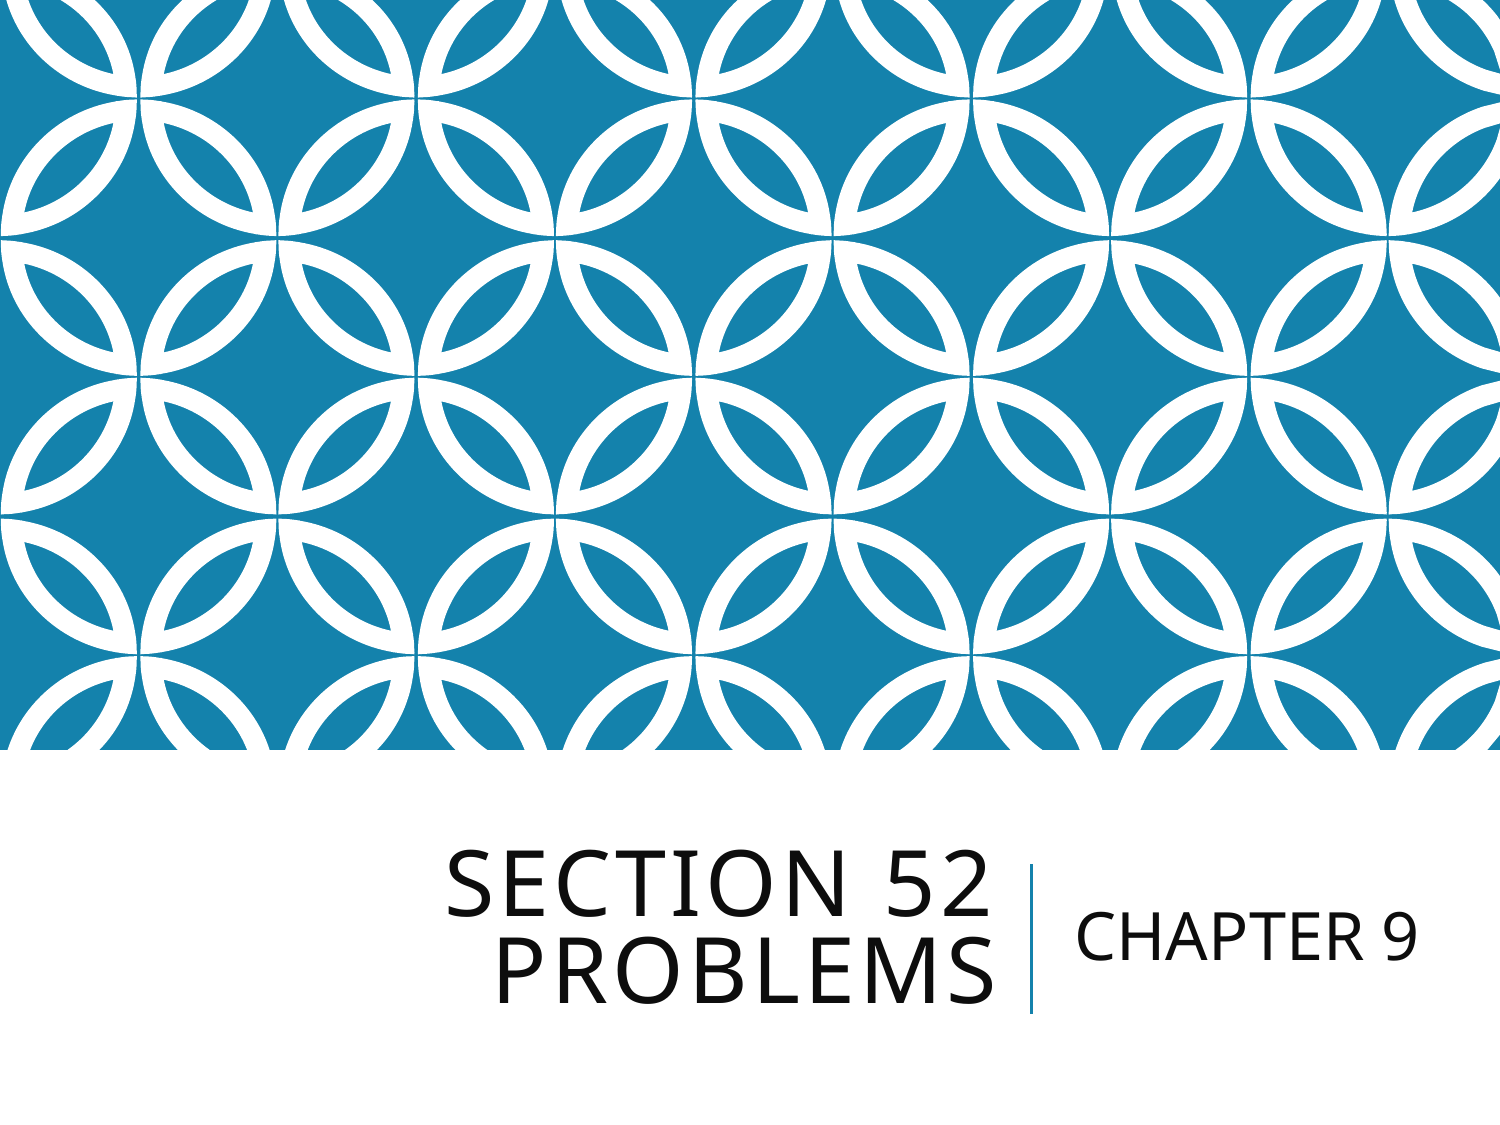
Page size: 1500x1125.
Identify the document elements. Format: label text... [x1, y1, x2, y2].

subtitle CHAPTER 9 [1059, 813, 1454, 1054]
title Section 52 problems [56, 813, 1013, 1054]
